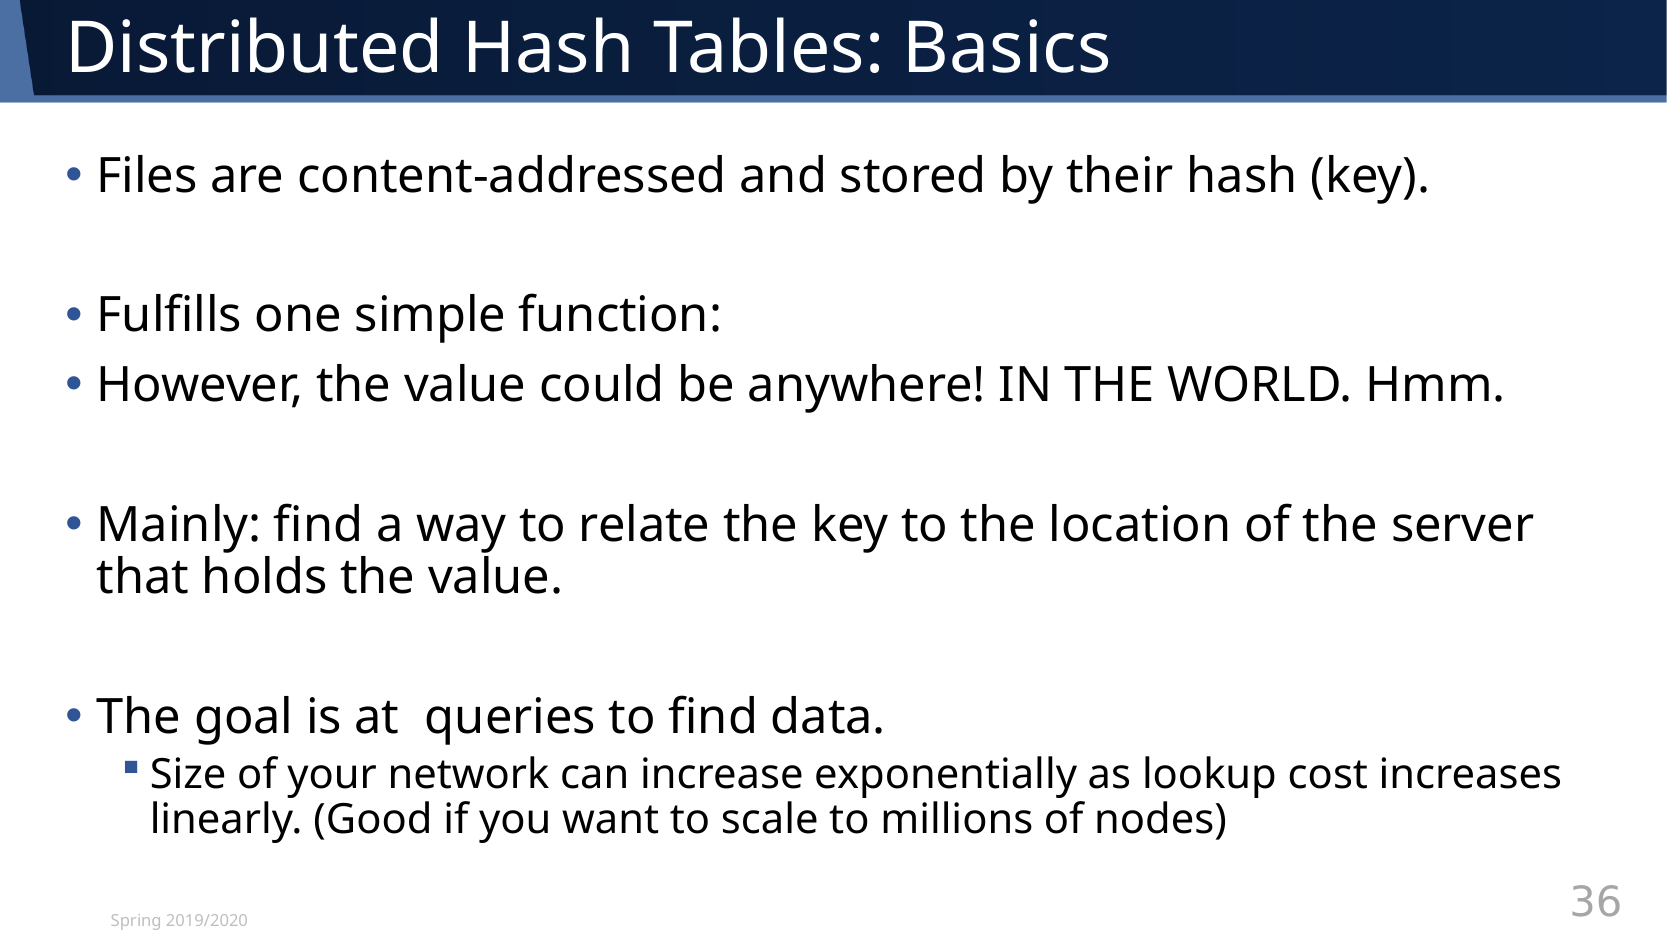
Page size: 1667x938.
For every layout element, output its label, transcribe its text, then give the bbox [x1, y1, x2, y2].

title Distributed Hash Tables: Basics [50, 3, 1667, 97]
picture [0, 0, 1667, 938]
footer Spring 2019/2020 [0, 906, 360, 937]
